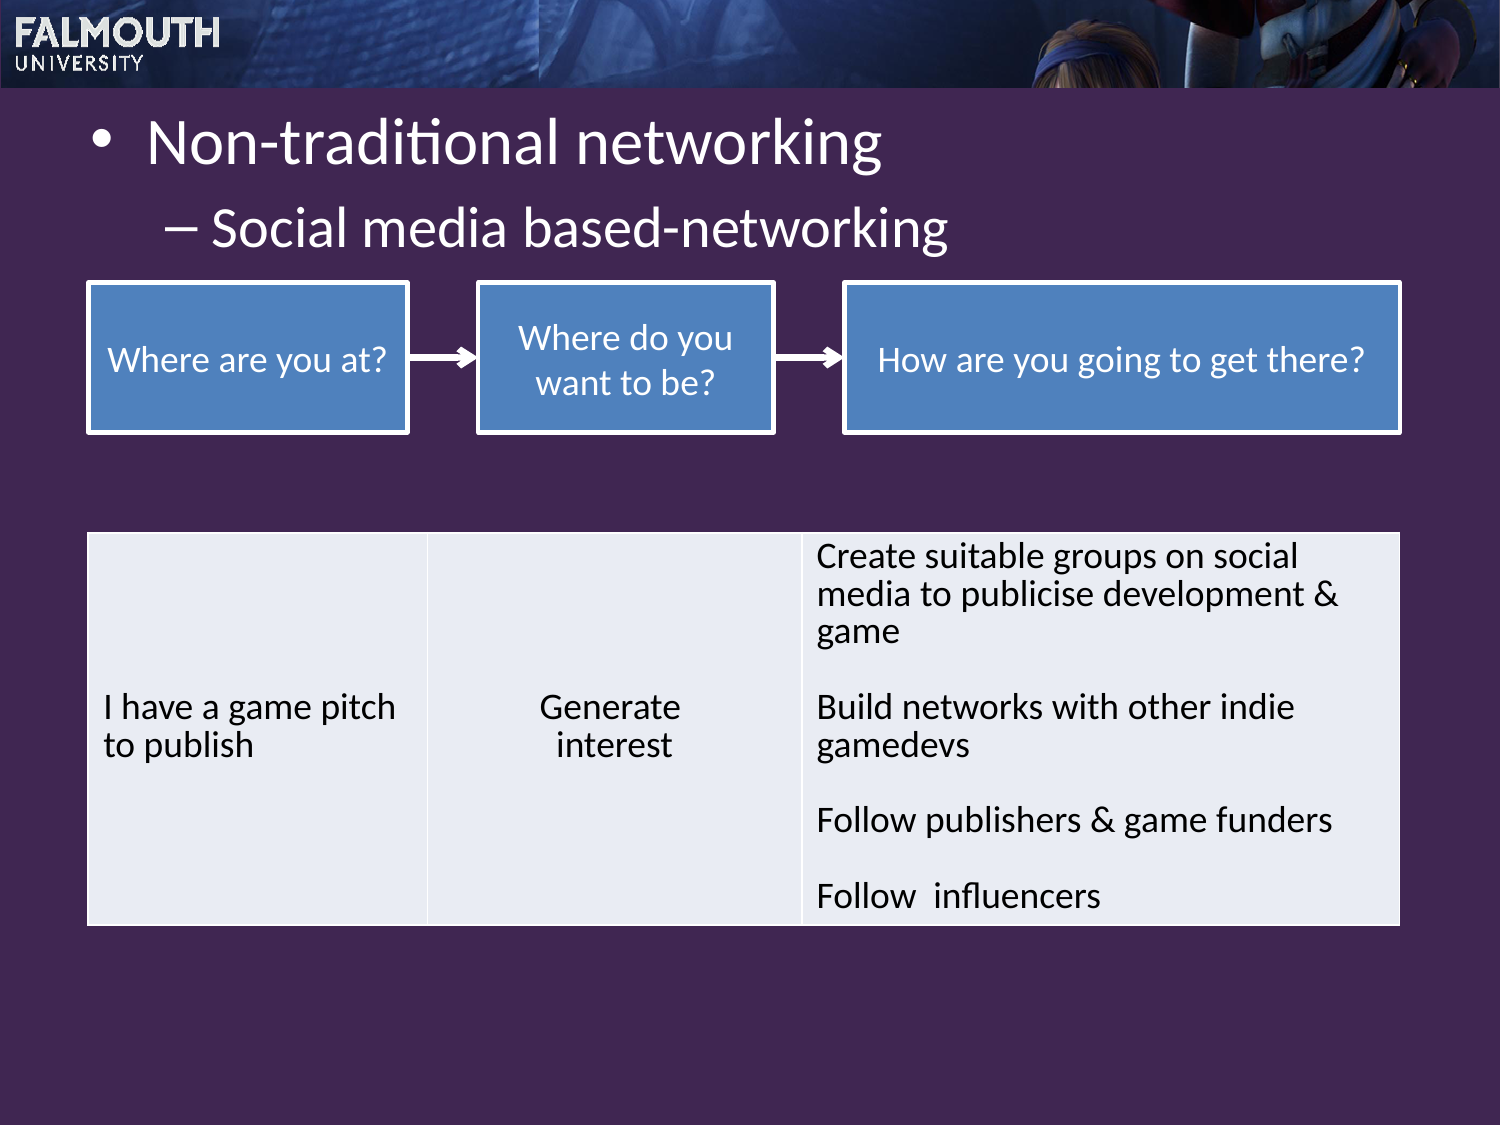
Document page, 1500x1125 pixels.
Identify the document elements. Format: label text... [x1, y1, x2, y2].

table_header I have a game pitch to publish [89, 534, 427, 924]
picture [0, 0, 1500, 90]
list Non-traditional networking Social media based-networking [75, 90, 1425, 1071]
table_header Generate interest [428, 534, 801, 924]
table_header Create suitable groups on social media to publicise development & game Build networks with other indie gamedevs Follow publishers & game funders Follow influencers [803, 534, 1399, 924]
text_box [88, 282, 1400, 433]
